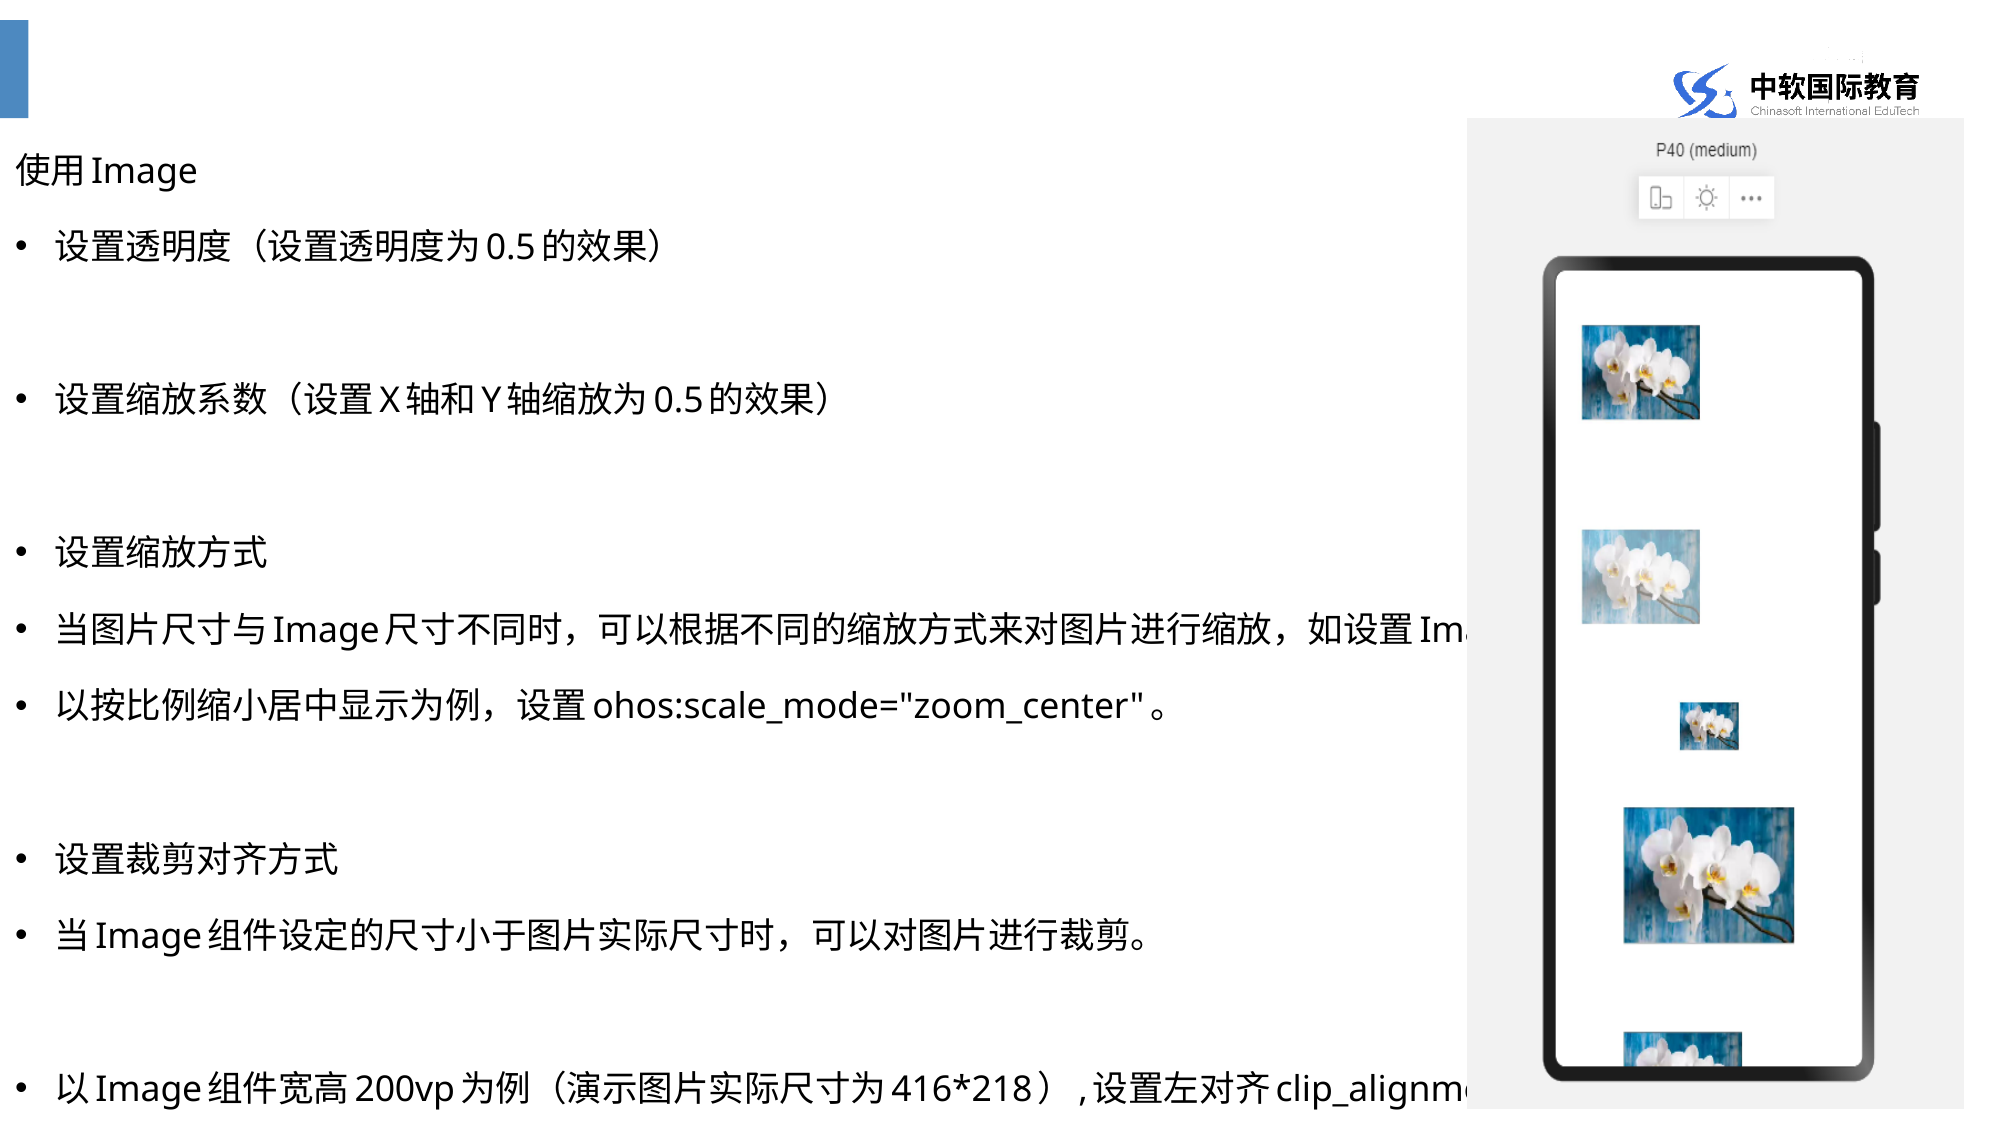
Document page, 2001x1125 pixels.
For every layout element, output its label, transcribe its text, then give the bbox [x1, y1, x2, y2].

picture [1467, 26, 1981, 1109]
list 使用Image 设置透明度（设置透明度为0.5的效果） 设置缩放系数（设置X轴和Y轴缩放为0.5的效果） 设置缩放方式 当图片尺寸与Image尺寸不同时，可以根据不同的缩放方式来对图片进行缩放，如设置Image的宽高为200vp。 以按比例缩小居中显示为例，设置ohos:scale_mode="zoom_center"。 设置裁剪对齐方式 当Image组件设定的尺寸小于图片实际尺寸时，可以对图片进行裁剪。 以Image组件宽高200vp为例（演示图片实际尺寸为416*218）,设置左对齐clip_alignment=“left” [0, 118, 1983, 1125]
